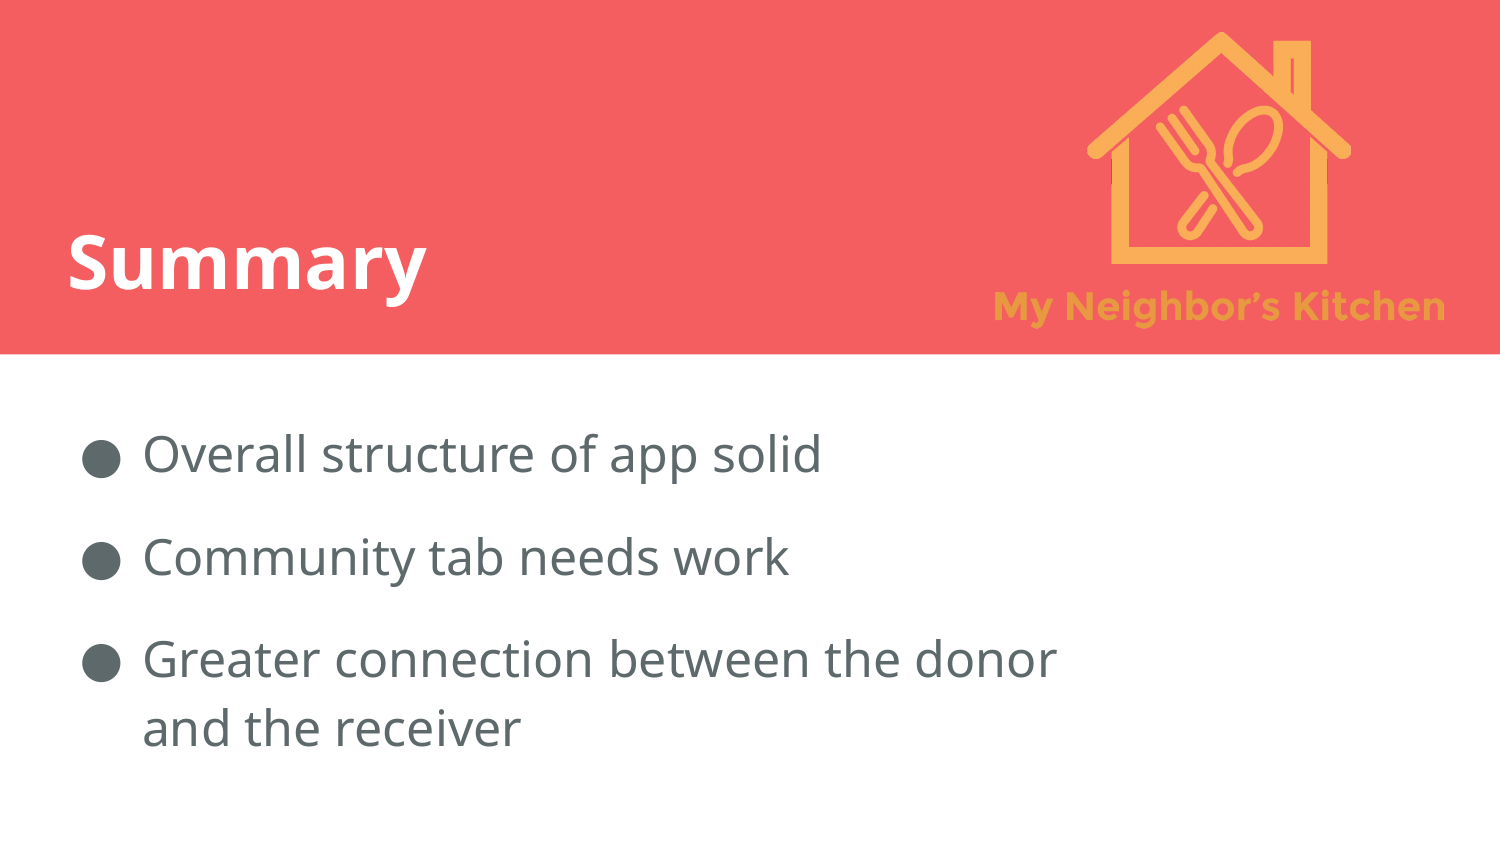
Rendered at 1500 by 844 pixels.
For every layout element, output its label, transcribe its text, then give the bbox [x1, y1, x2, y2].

picture [981, 0, 1455, 427]
list Overall structure of app solid Community tab needs work Greater connection between the donor and the receiver [52, 398, 1102, 782]
title Summary [52, 60, 976, 320]
